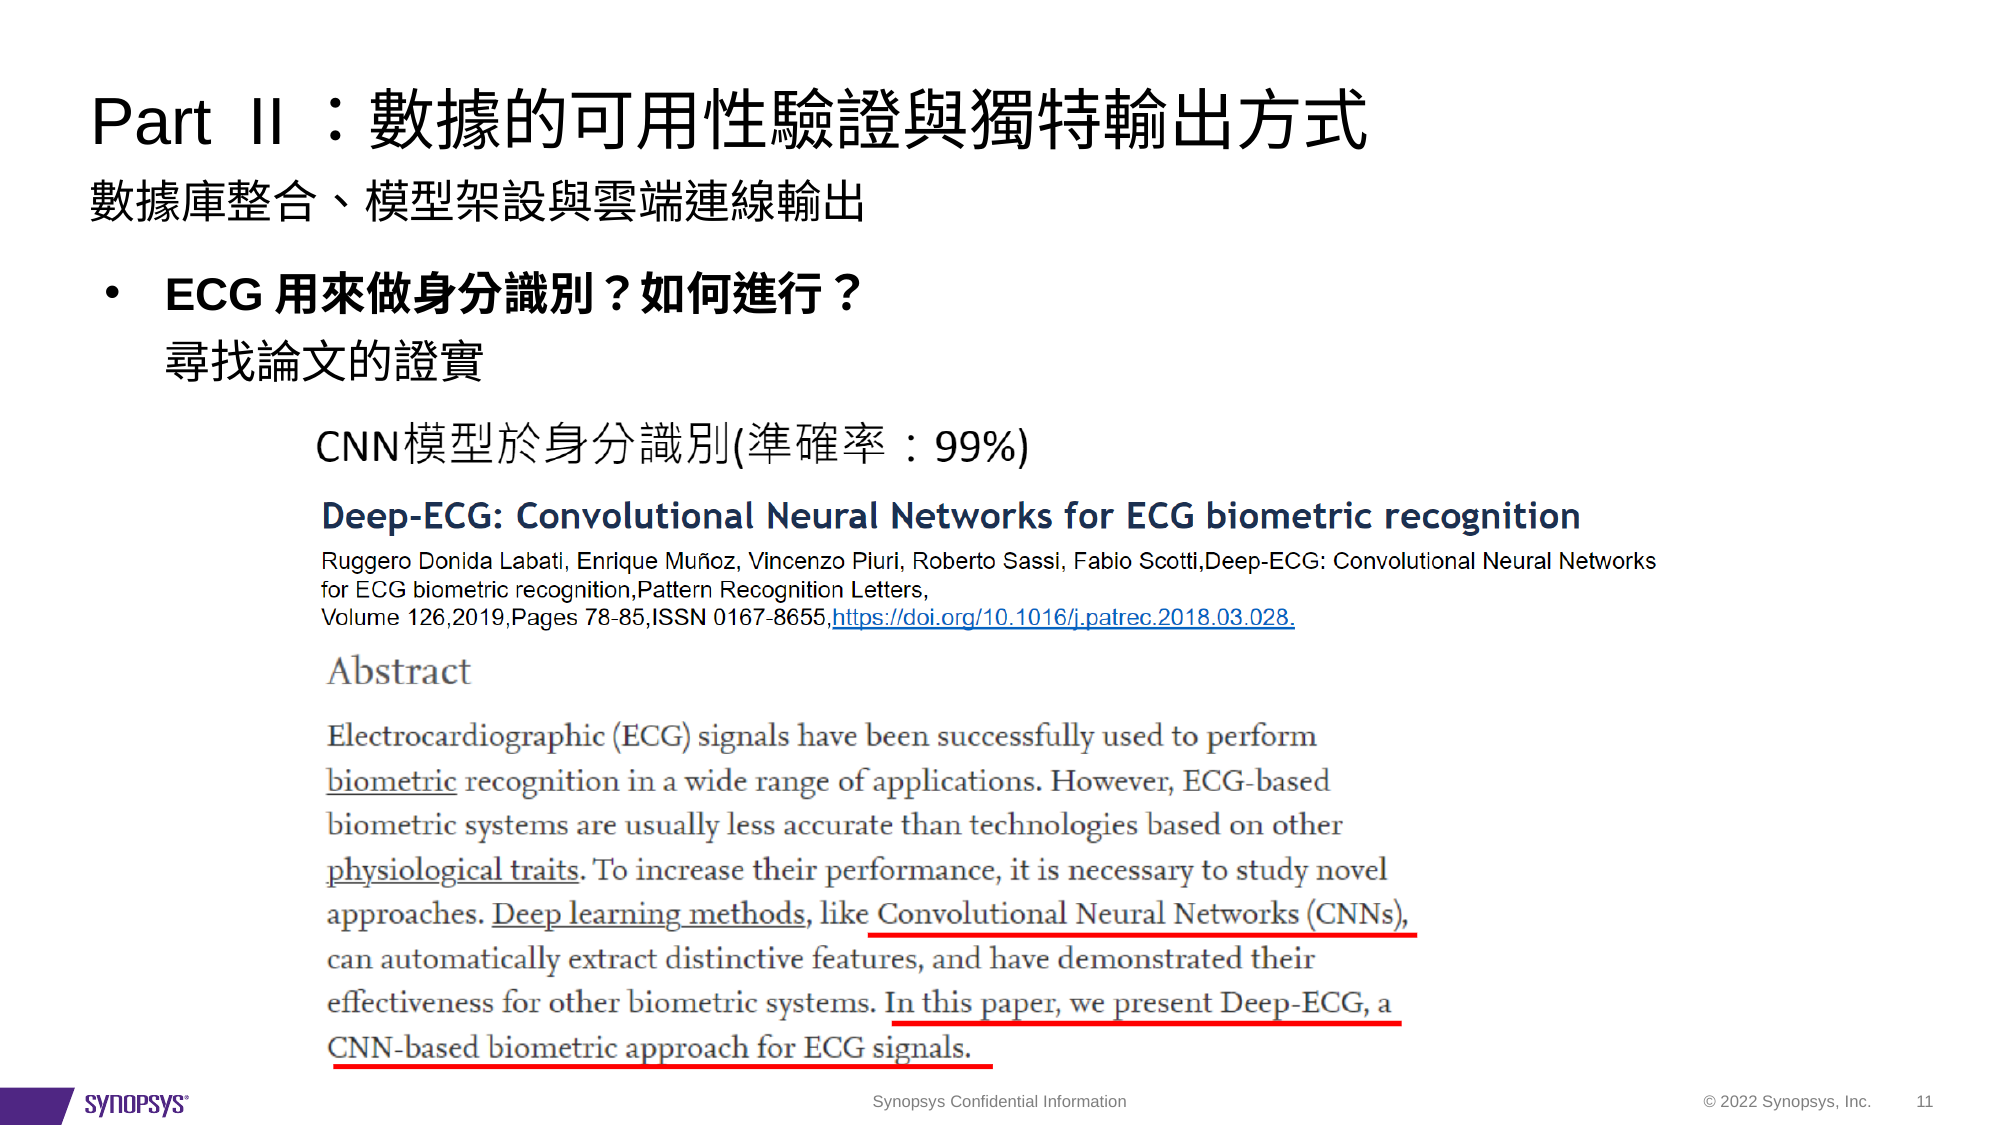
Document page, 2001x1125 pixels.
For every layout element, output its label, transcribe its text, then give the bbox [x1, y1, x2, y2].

list ECG用來做身分識別？如何進行？ 尋找論文的證實 [74, 254, 1925, 489]
picture [191, 403, 1809, 1077]
title Part II：數據的可用性驗證與獨特輸出方式 [75, 0, 1926, 165]
list 數據庫整合、模型架設與雲端連線輸出 [74, 164, 1925, 225]
